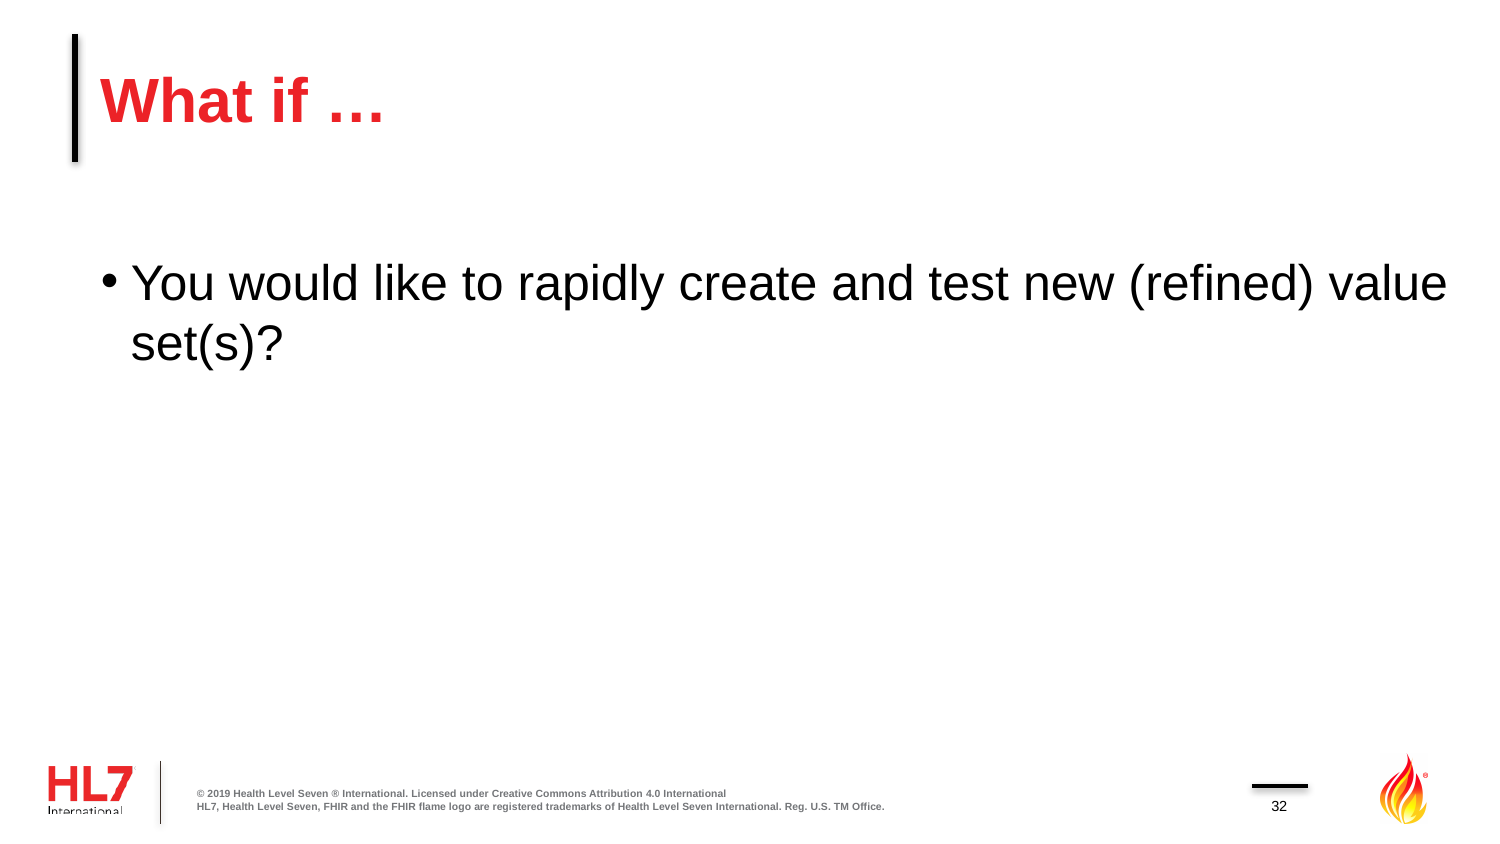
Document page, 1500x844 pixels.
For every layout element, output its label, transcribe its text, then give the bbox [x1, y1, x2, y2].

picture [1380, 753, 1428, 824]
title What if … [100, 33, 1451, 163]
slide_number 32 [1257, 788, 1302, 815]
list You would like to rapidly create and test new (refined) value set(s)? [100, 250, 1451, 731]
footer © 2019 Health Level Seven ® International. Licensed under Creative Commons Attribution 4.0 International HL7, Health Level Seven, FHIR and the FHIR flame logo are registered trademarks of Health Level Seven International. Reg. U.S. TM Office. [196, 786, 941, 813]
